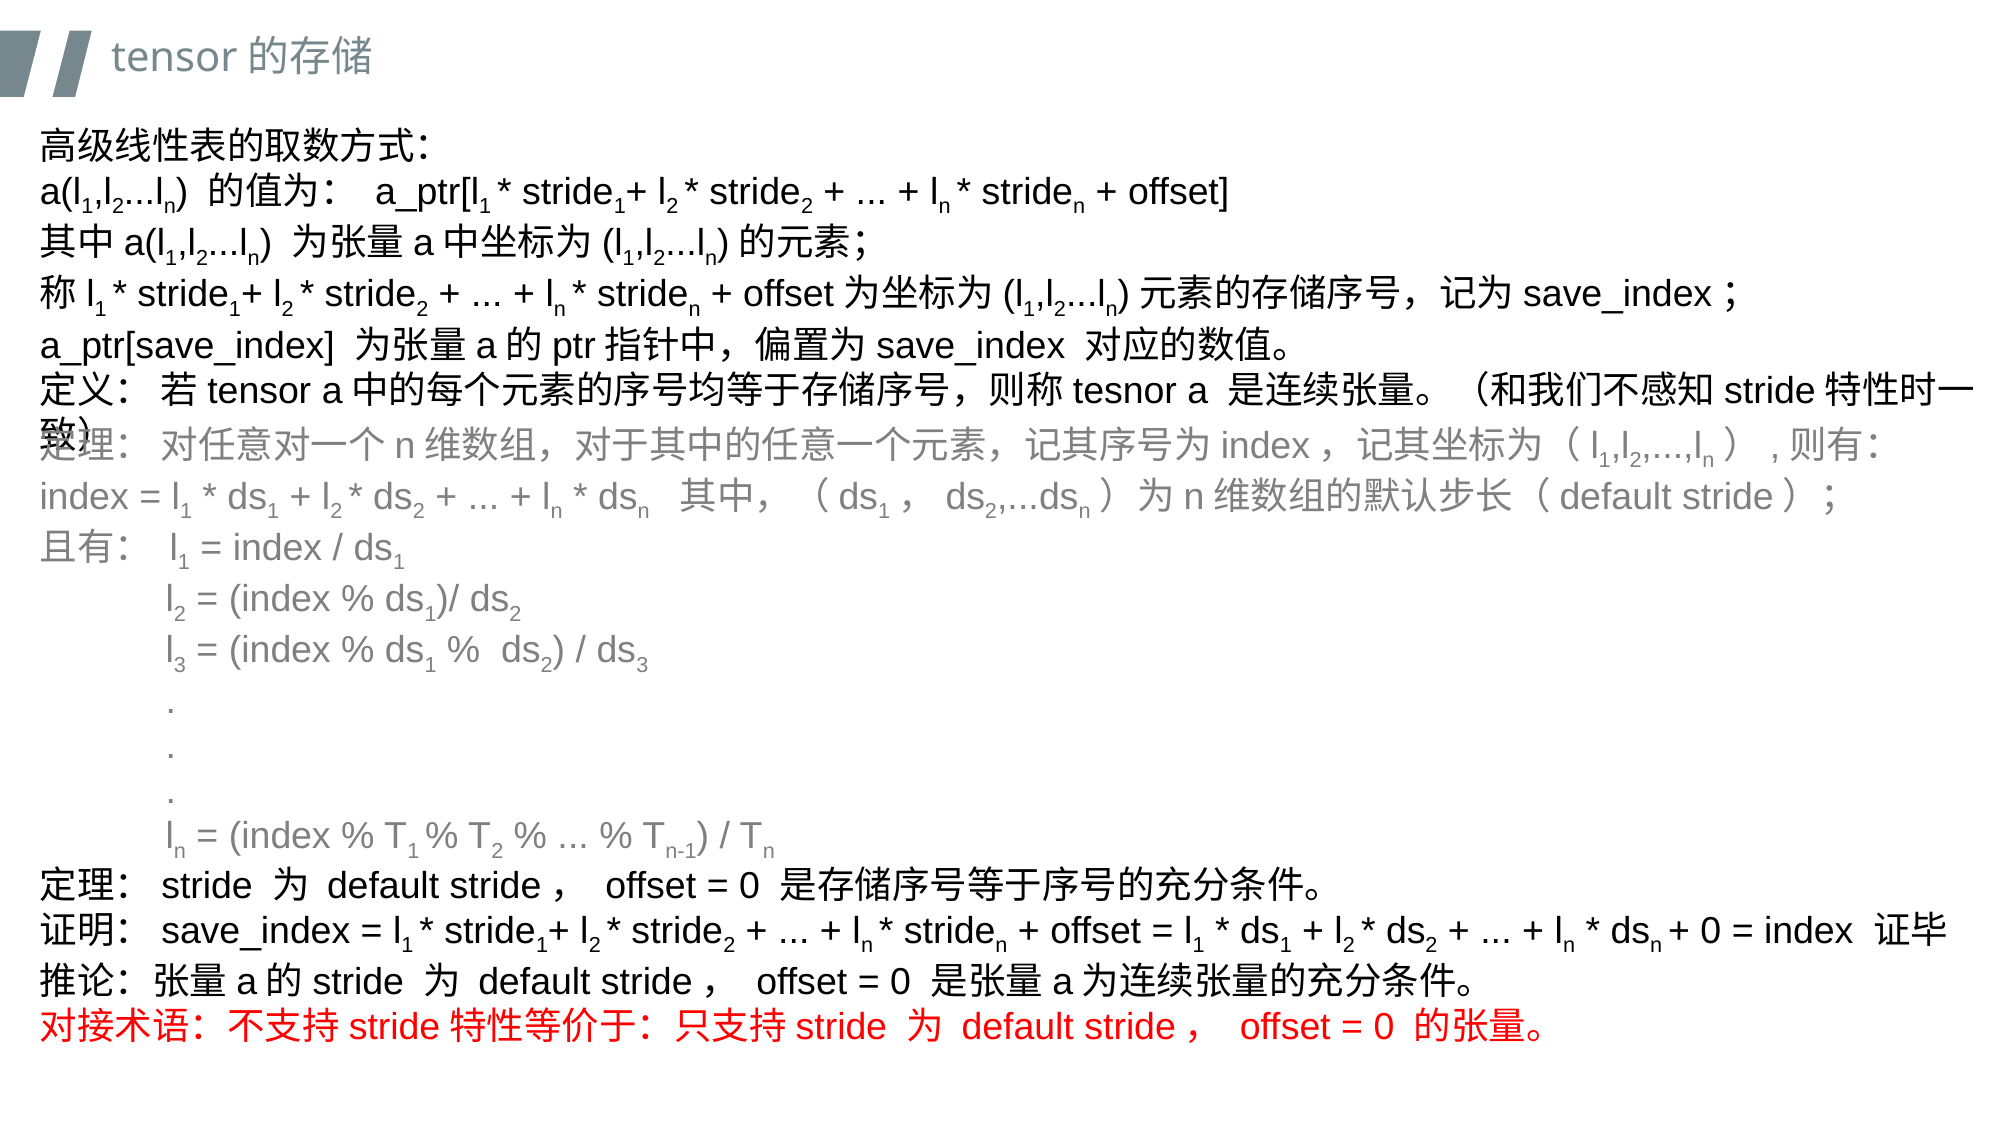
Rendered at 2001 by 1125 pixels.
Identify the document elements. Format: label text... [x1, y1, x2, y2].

text_box 定理： 对任意对一个n维数组，对于其中的任意一个元素，记其序号为index，记其坐标为（l1,l2,...,ln）,则有： index = l1 * ds1 + l2 * ds2 + ... + ln * dsn 其中，（ds1，ds2,...dsn）为n维数组的默认步长（default stride）； 且有： l1 = index / ds1 l2 = (index % ds1)/ ds2 l3 = (index % ds1 % ds2) / ds3 . . . ln = (index % T1 % T2 % ... % Tn-1) / Tn [24, 413, 1951, 870]
text_box 高级线性表的取数方式： a(l1,l2...ln) 的值为： a_ptr[l1 * stride1+ l2 * stride2 + ... + ln * striden + offset] 其中a(l1,l2...ln) 为张量a中坐标为(l1,l2...ln)的元素； 称l1 * stride1+ l2 * stride2 + ... + ln * striden + offset为坐标为(l1,l2...ln)元素的存储序号，记为save_index； a_ptr[save_index] 为张量a的ptr指针中，偏置为save_index 对应的数值。 定义： 若tensor a中的每个元素的序号均等于存储序号，则称tesnor a 是连续张量。（和我们不感知stride特性时一致） 定理：stride 为 default stride， offset = 0 是存储序号等于序号的充分条件。 证明：save_index = l1 * stride1+ l2 * stride2 + ... + ln * striden + offset = l1 * ds1 + l2 * ds2 + ... + ln * dsn + 0 = index 证毕 推论：张量a的stride 为 default stride， offset = 0 是张量a为连续张量的充分条件。 对接术语：不支持stride特性等价于：只支持stride 为 default stride， offset = 0 的张量。 [24, 114, 2000, 1055]
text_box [0, 27, 92, 97]
text_box tensor的存储 [96, 17, 413, 88]
